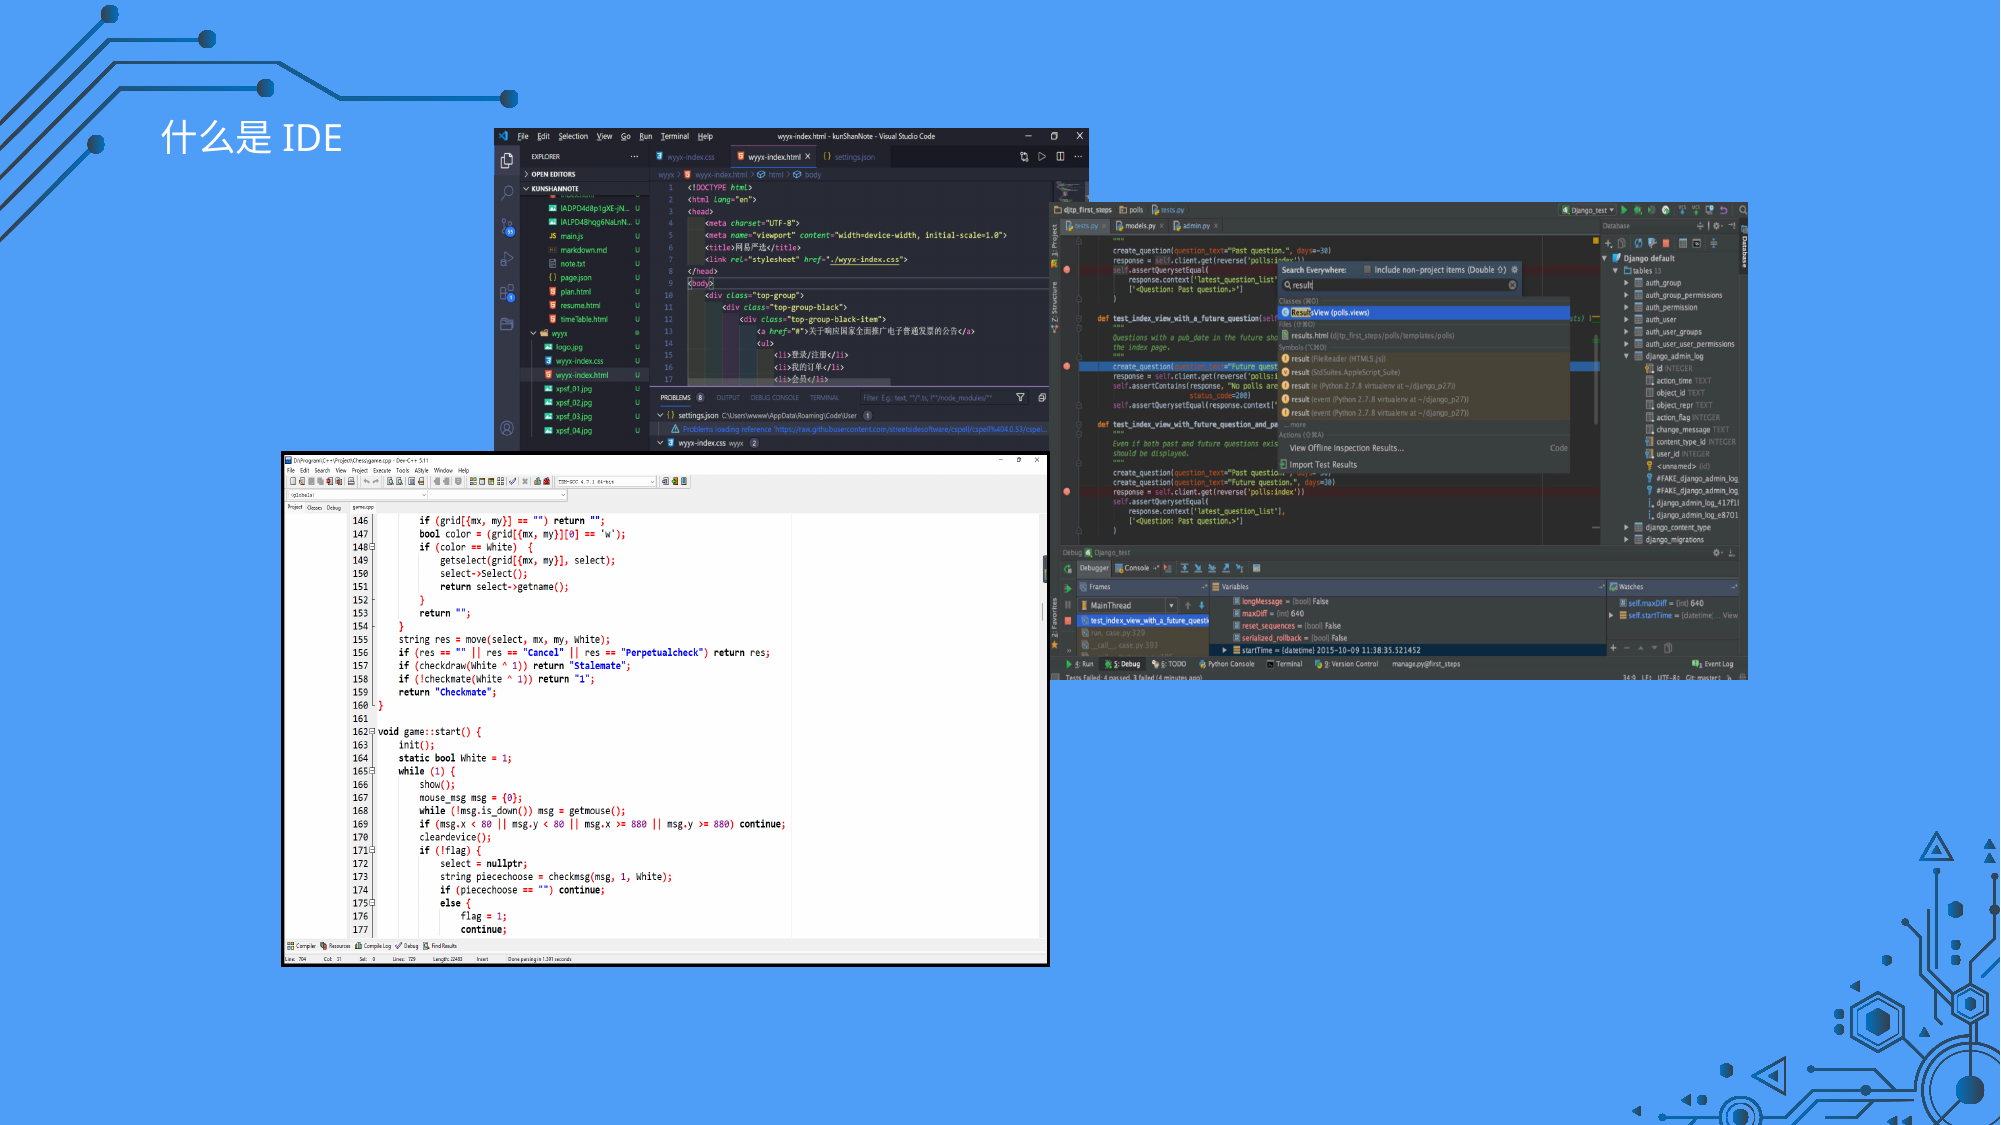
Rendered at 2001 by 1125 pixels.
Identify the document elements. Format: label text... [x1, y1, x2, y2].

text_box 什么是IDE [146, 106, 458, 167]
picture [281, 128, 1748, 967]
